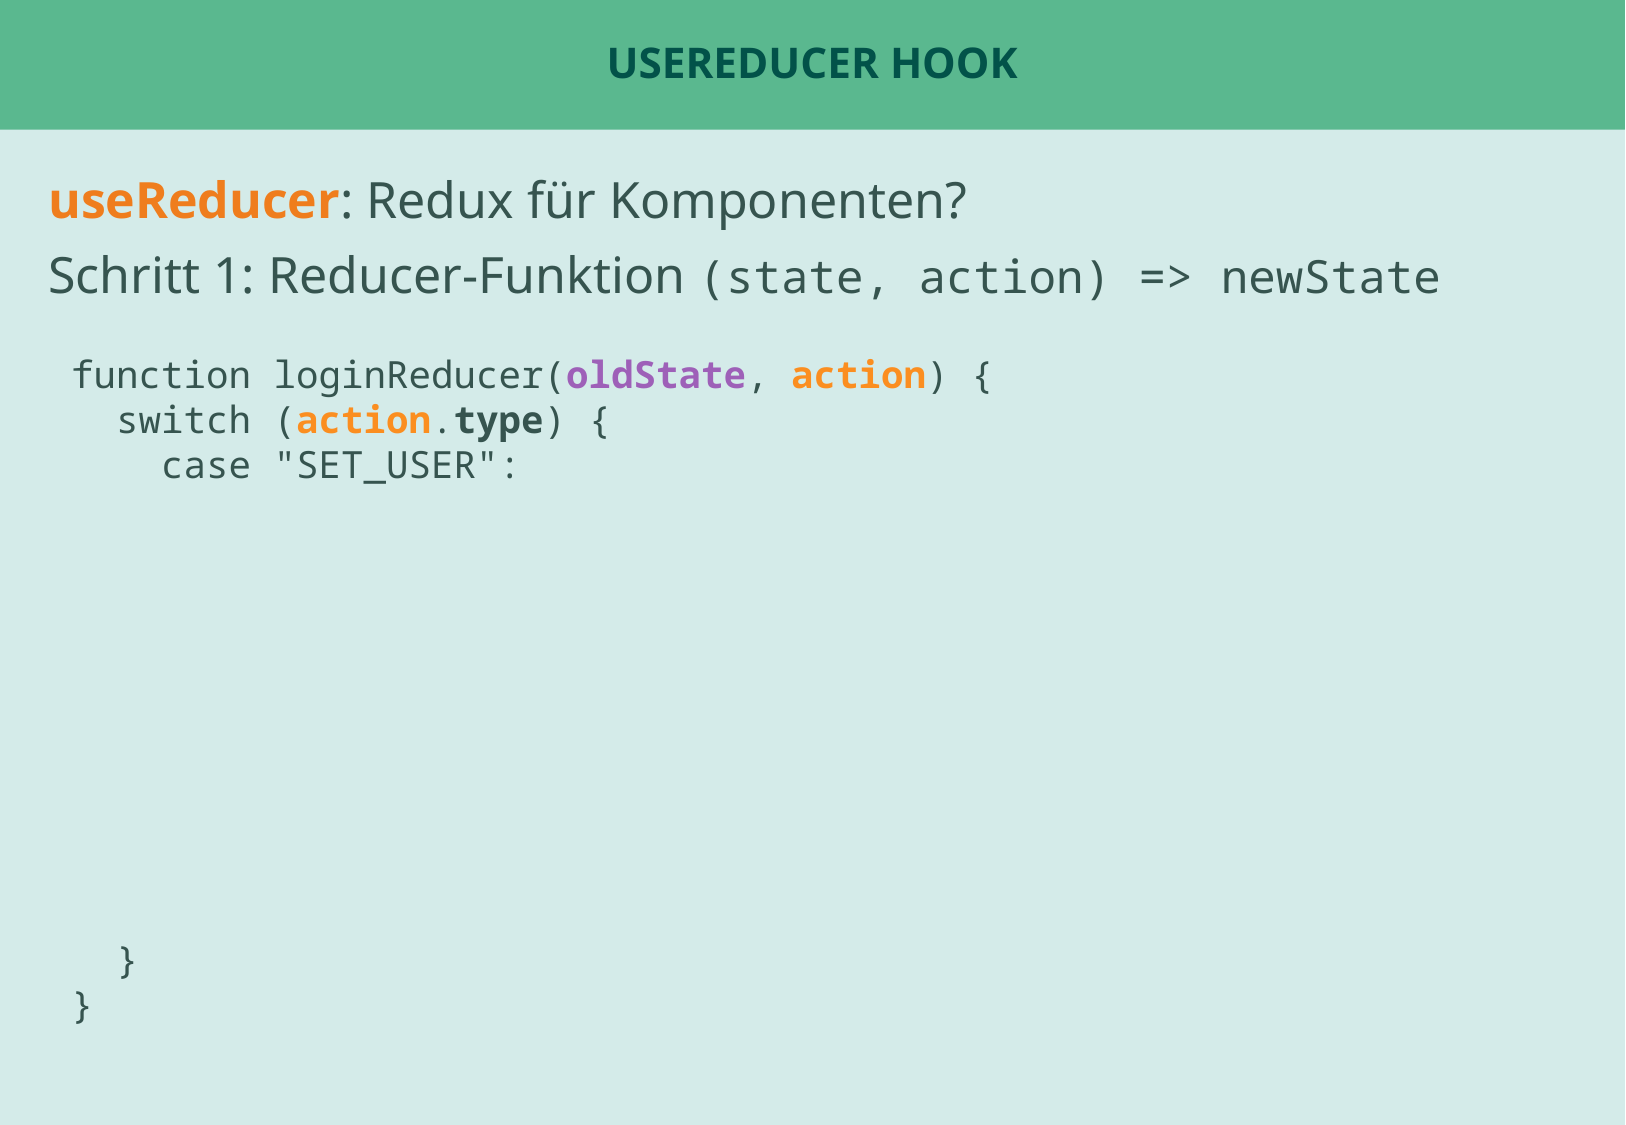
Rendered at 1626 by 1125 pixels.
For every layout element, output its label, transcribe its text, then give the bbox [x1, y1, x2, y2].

list useReducer: Redux für Komponenten? Schritt 1: Reducer-Funktion (state, action) => newState [33, 168, 1592, 1043]
text_box function loginReducer(oldState, action) { switch (action.type) { case "SET_USER": } } [56, 343, 1625, 1034]
title useReducer Hook [0, 0, 1625, 130]
